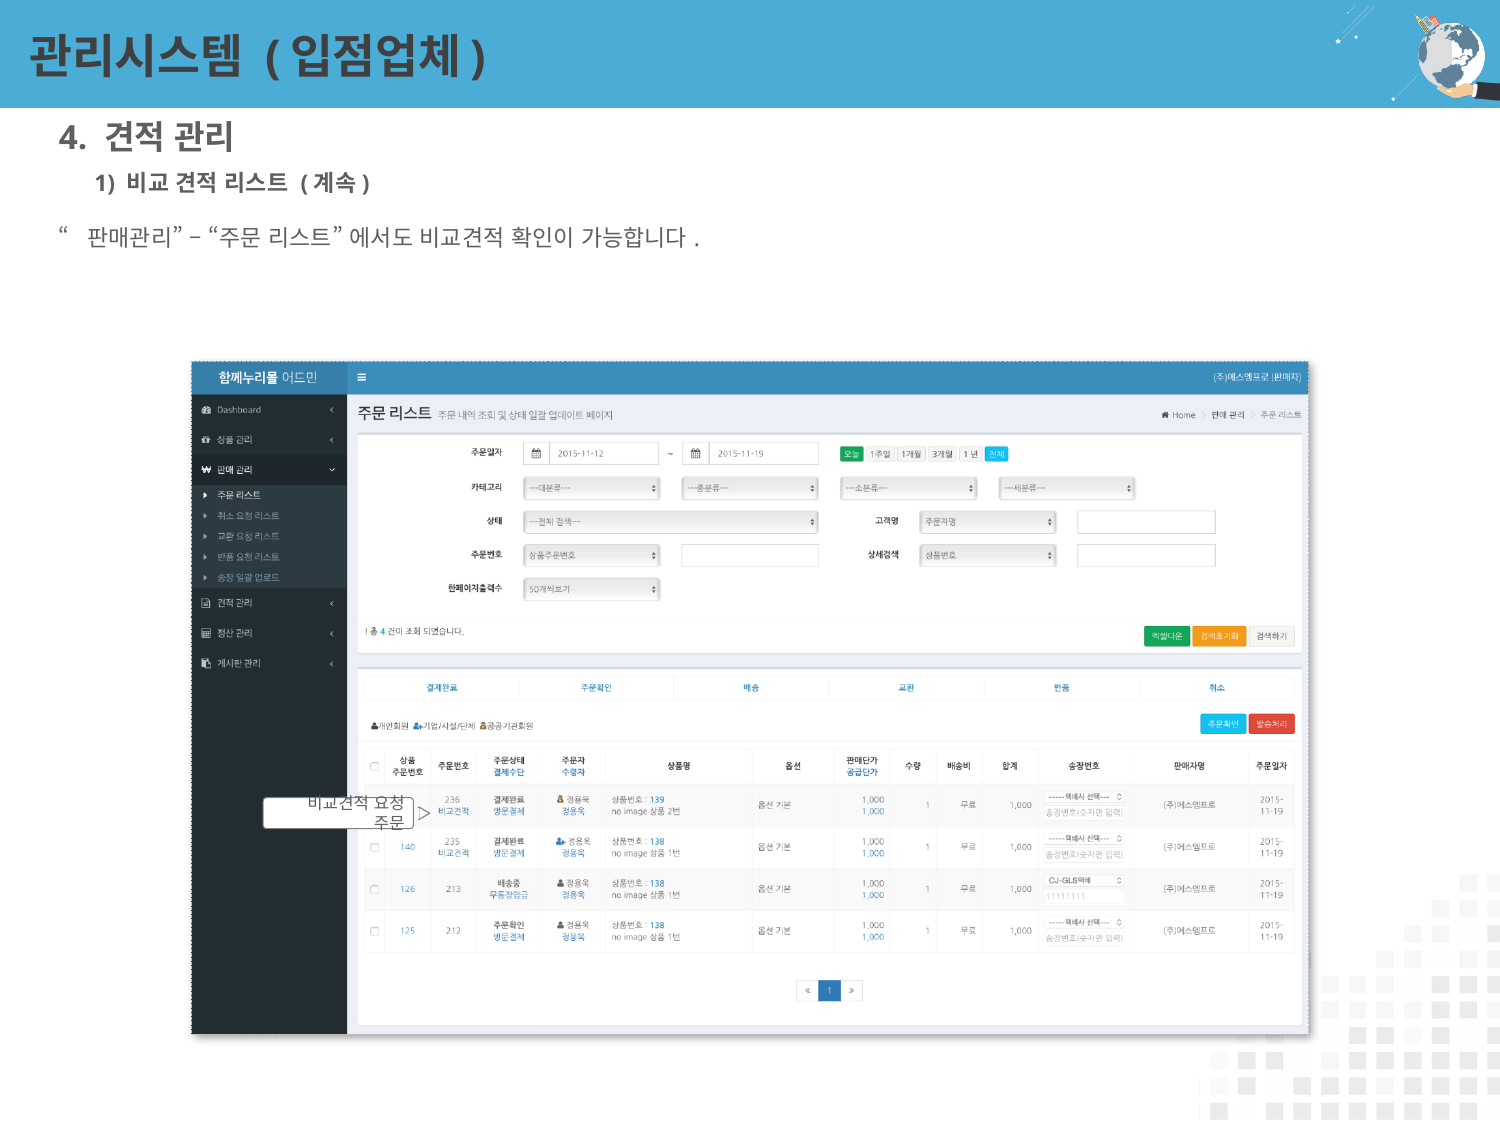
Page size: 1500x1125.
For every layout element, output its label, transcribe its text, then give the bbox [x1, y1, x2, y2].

text_box 4. 견적 관리 1) 비교 견적 리스트 (계속) [0, 107, 1500, 206]
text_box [257, 797, 430, 830]
text_box “판매관리” – “주문 리스트” 에서도 비교견적 확인이 가능합니다. [0, 214, 1500, 261]
picture [0, 0, 1500, 108]
title 관리시스템 (입점업체) [0, 19, 1335, 90]
picture [191, 361, 1309, 1034]
